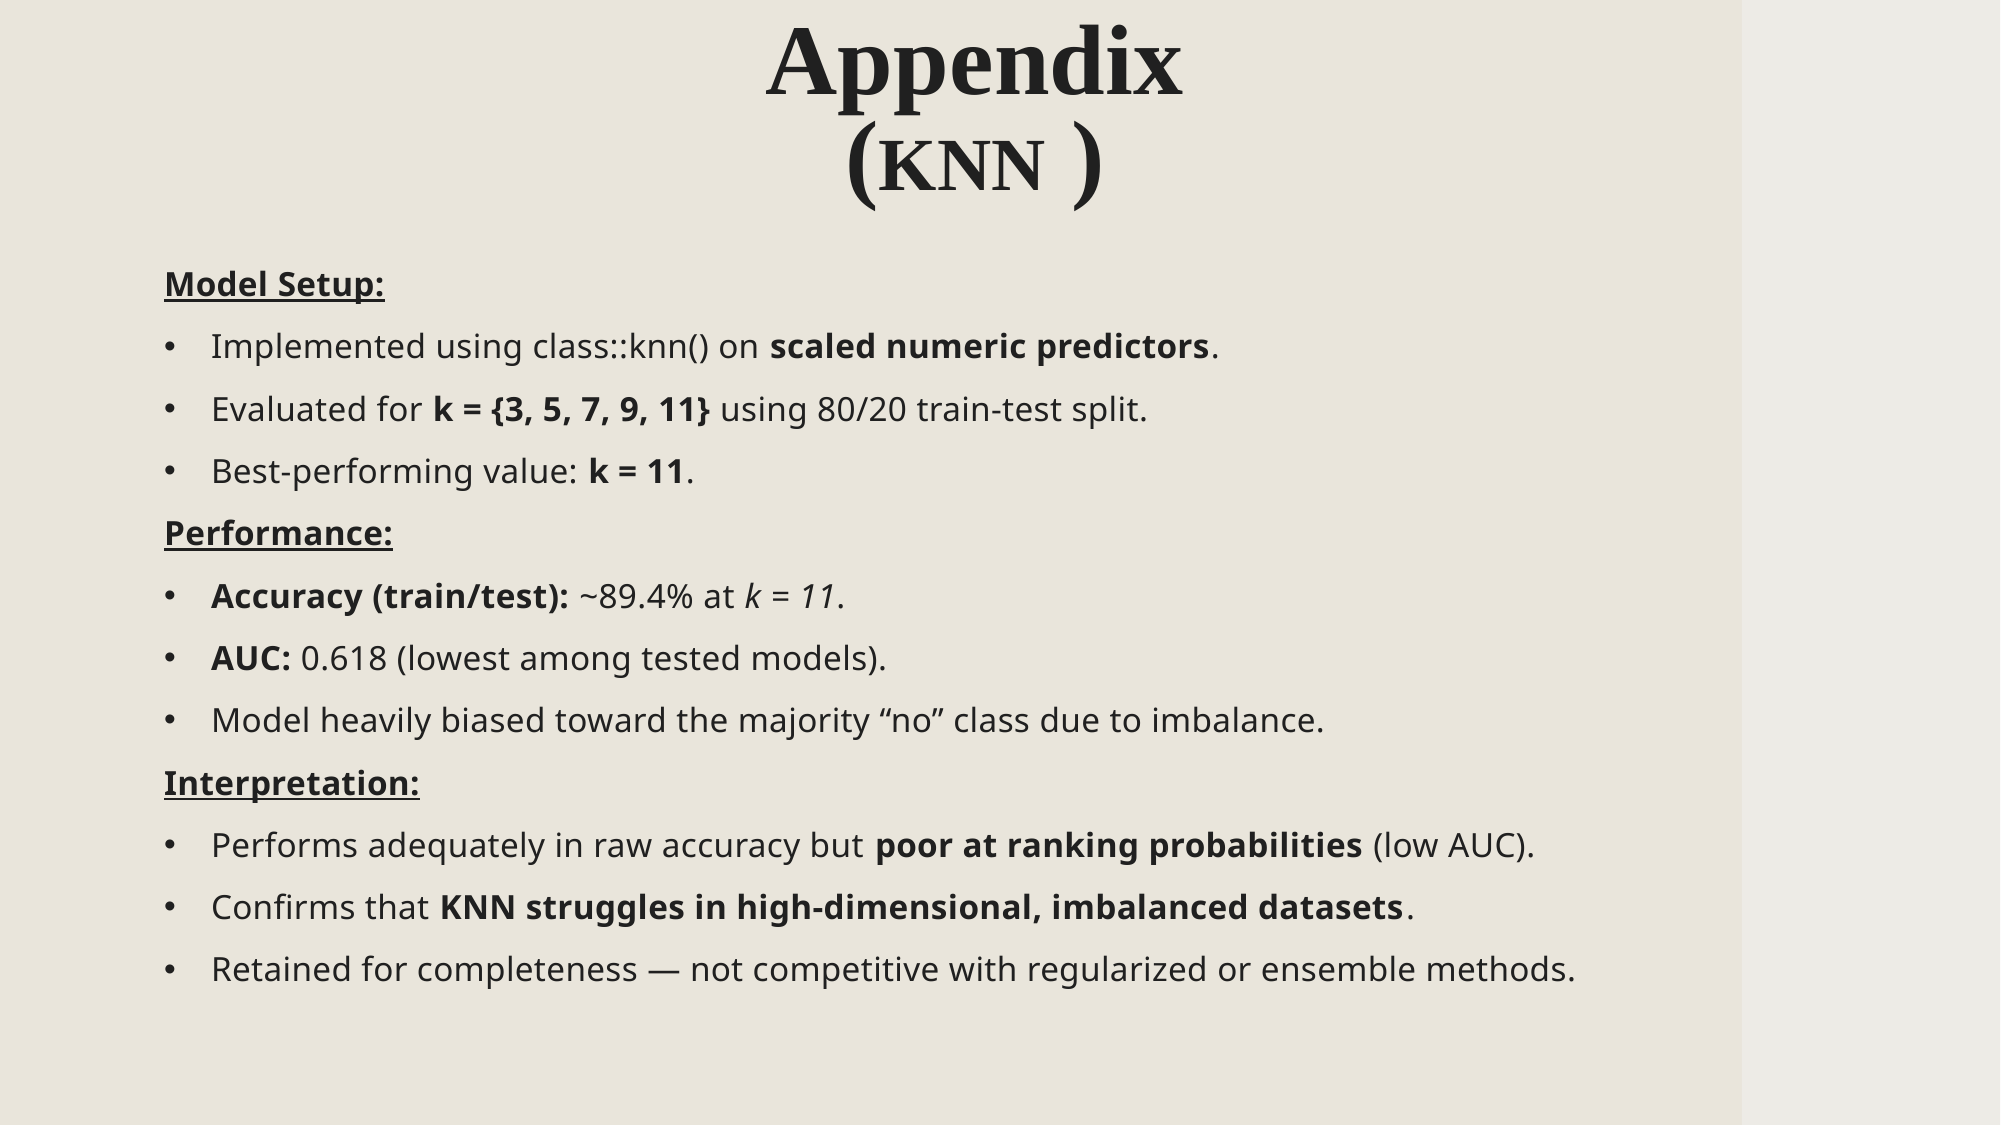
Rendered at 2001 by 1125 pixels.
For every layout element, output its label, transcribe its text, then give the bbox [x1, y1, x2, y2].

title Appendix (KNN ) [213, 104, 1737, 210]
list Model Setup: Implemented using class::knn() on scaled numeric predictors. Evaluated for k = {3, 5, 7, 9, 11} using 80/20 train-test split. Best-performing value: k = 11. Performance: Accuracy (train/test): ~89.4% at k = 11. AUC: 0.618 (lowest among tested models). Model heavily biased toward the majority “no” class due to imbalance. Interpretation: Performs adequately in raw accuracy but poor at ranking probabilities (low AUC). Confirms that KNN struggles in high-dimensional, imbalanced datasets. Retained for completeness — not competitive with regularized or ensemble methods. [164, 261, 1688, 1052]
